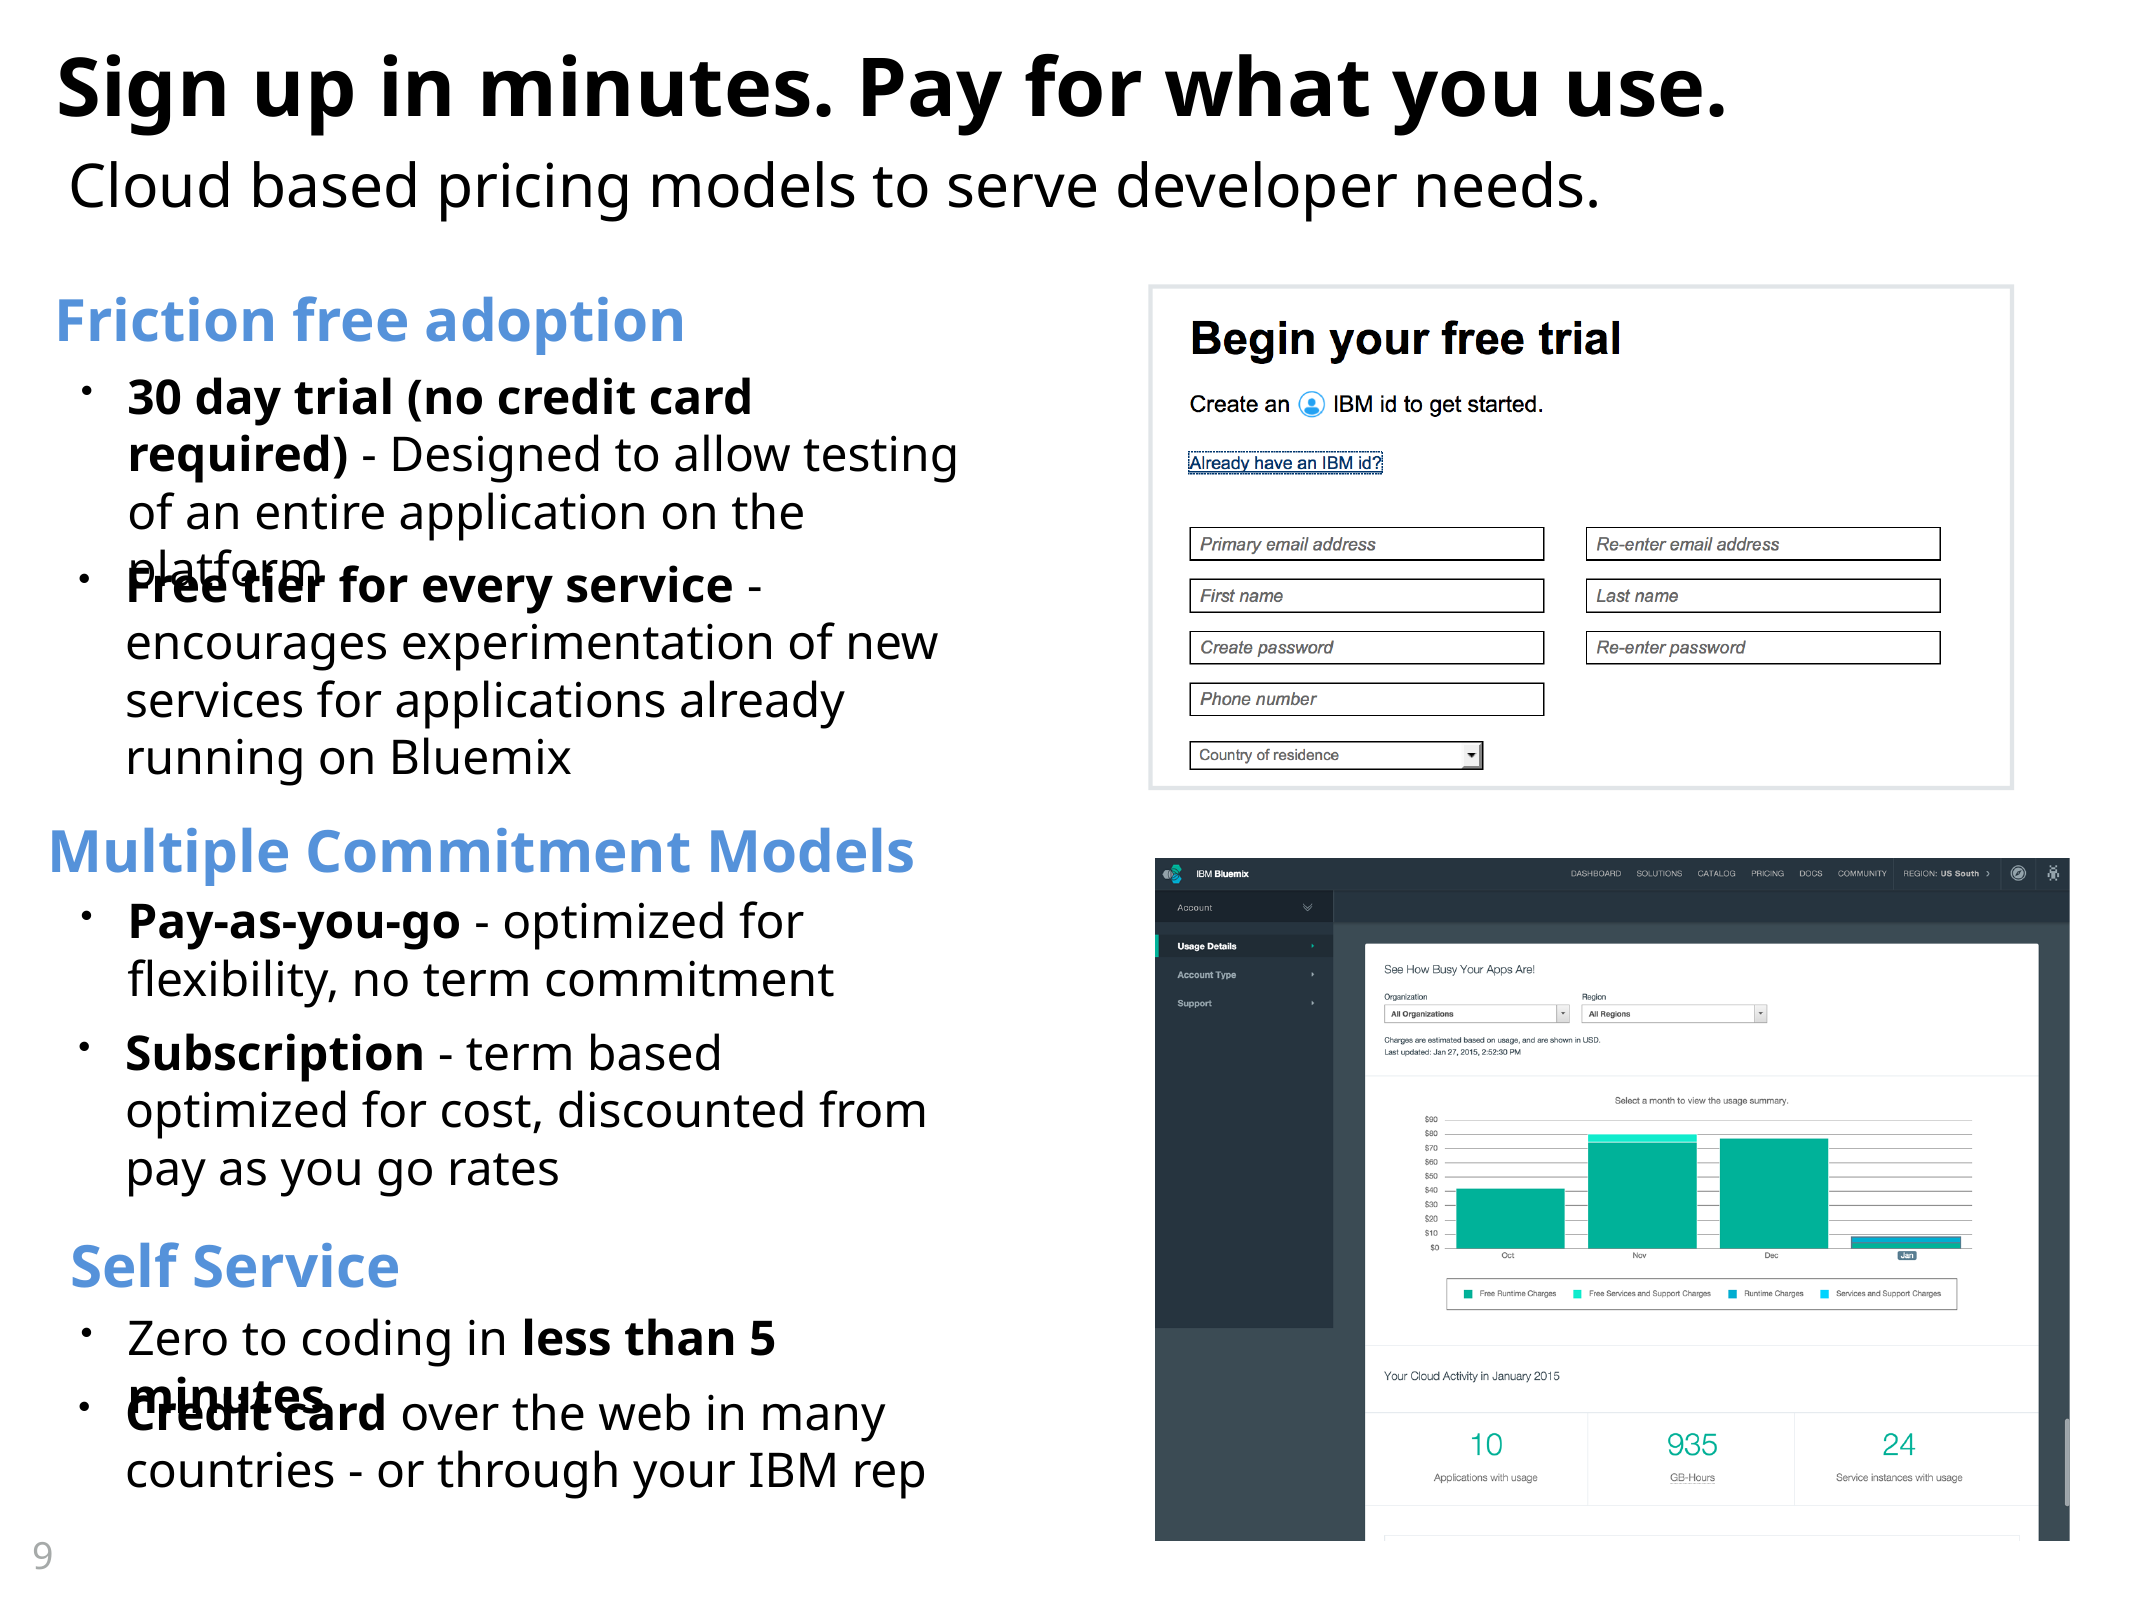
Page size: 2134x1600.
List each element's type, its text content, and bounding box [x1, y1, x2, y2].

title Sign up in minutes. Pay for what you use. [55, 34, 1987, 391]
text_box Credit card over the web in many countries - or through your IBM rep [70, 1373, 964, 1506]
text_box Subscription - term based optimized for cost, discounted from pay as you go rates [70, 1013, 964, 1203]
text_box Cloud based pricing models to serve developer needs. [60, 138, 1982, 228]
slide_number 9 [11, 1531, 74, 1596]
text_box Pay-as-you-go - optimized for flexibility, no term commitment [70, 880, 964, 1013]
picture [1152, 288, 2011, 787]
text_box 30 day trial (no credit card required) - Designed to allow testing of an entire application on the platform [70, 355, 985, 607]
text_box Zero to coding in less than 5 minutes [70, 1297, 964, 1373]
text_box Multiple Commitment Models [39, 793, 924, 893]
picture [1154, 858, 2070, 1541]
text_box Free tier for every service - encourages experimentation of new services for applications already running on Bluemix [70, 546, 964, 793]
text_box Self Service [62, 1207, 410, 1308]
text_box Friction free adoption [45, 261, 696, 362]
